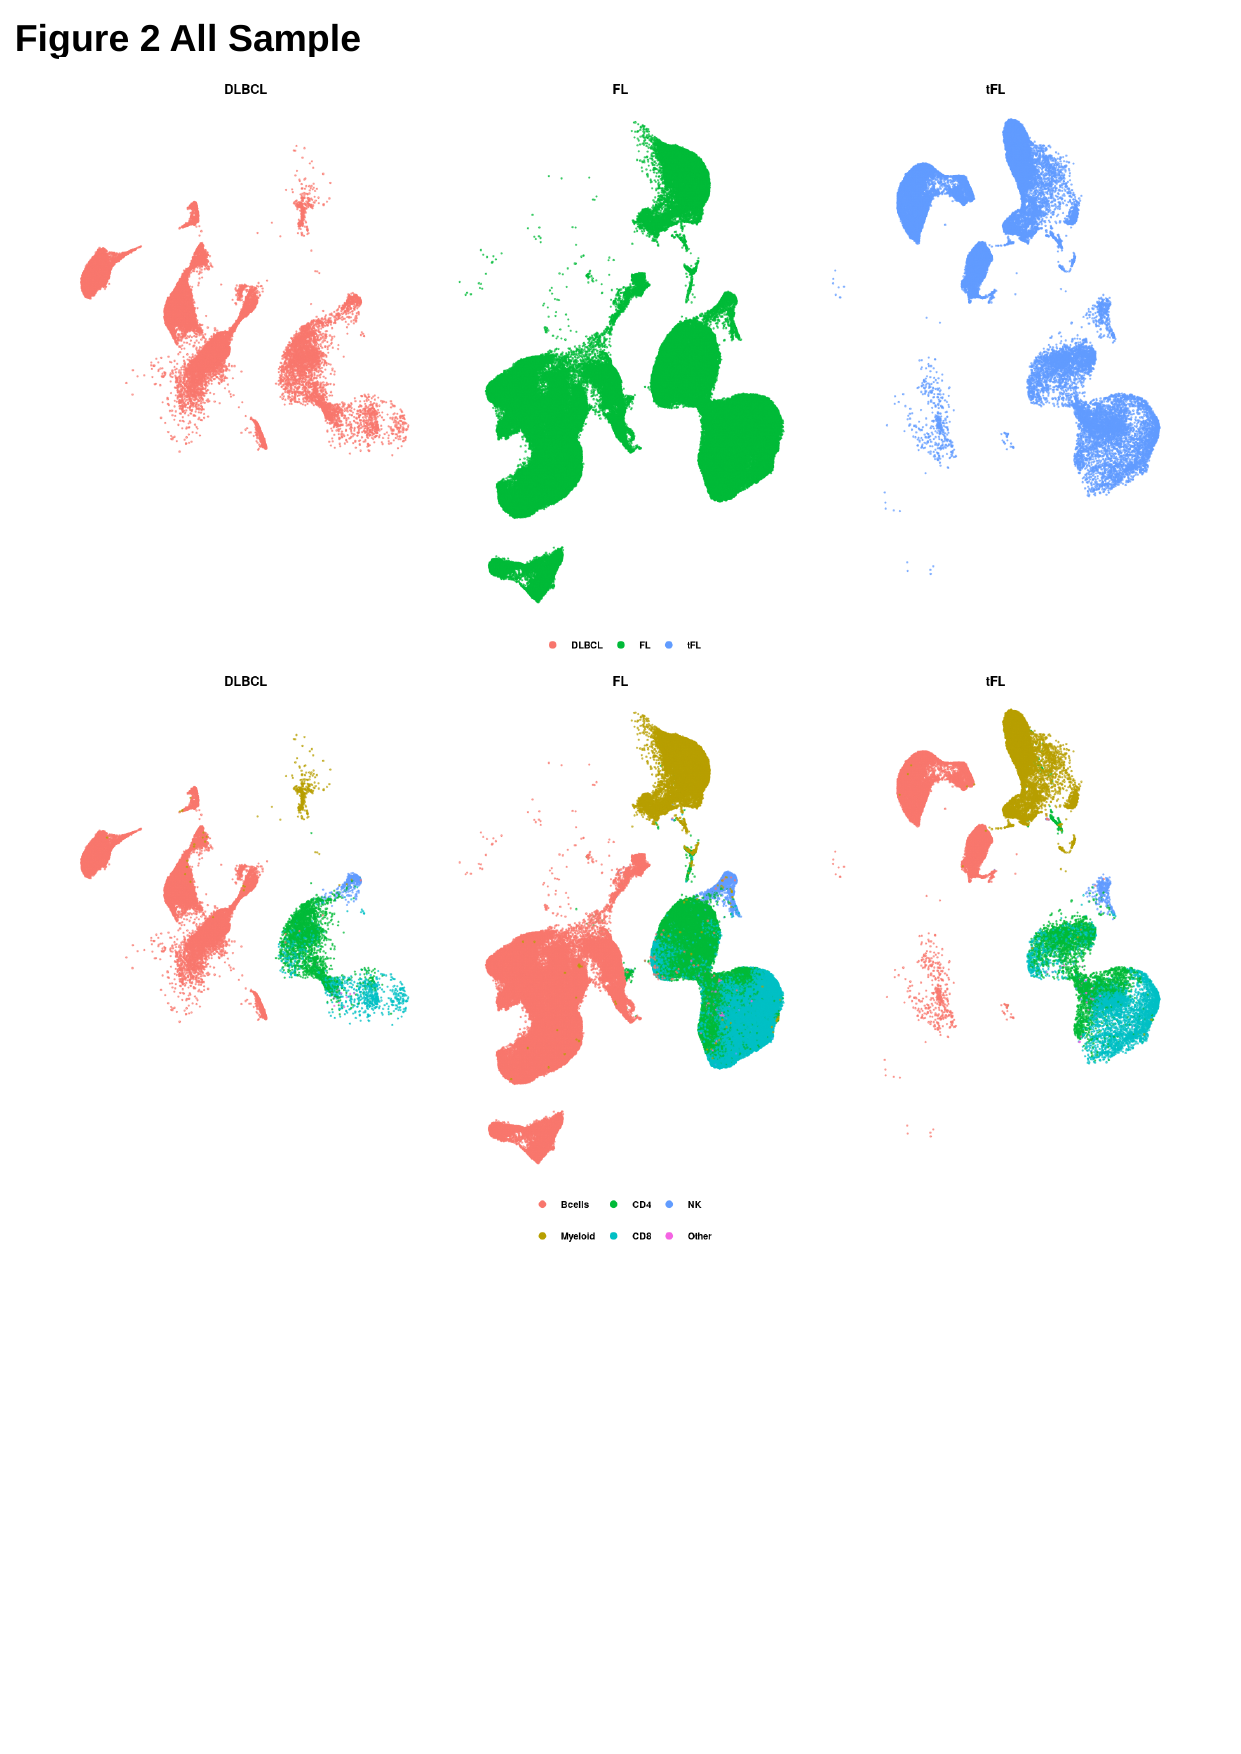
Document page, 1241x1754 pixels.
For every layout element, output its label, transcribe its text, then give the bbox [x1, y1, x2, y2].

picture [58, 57, 1182, 1255]
text_box Figure 2 All Sample [0, 6, 650, 64]
